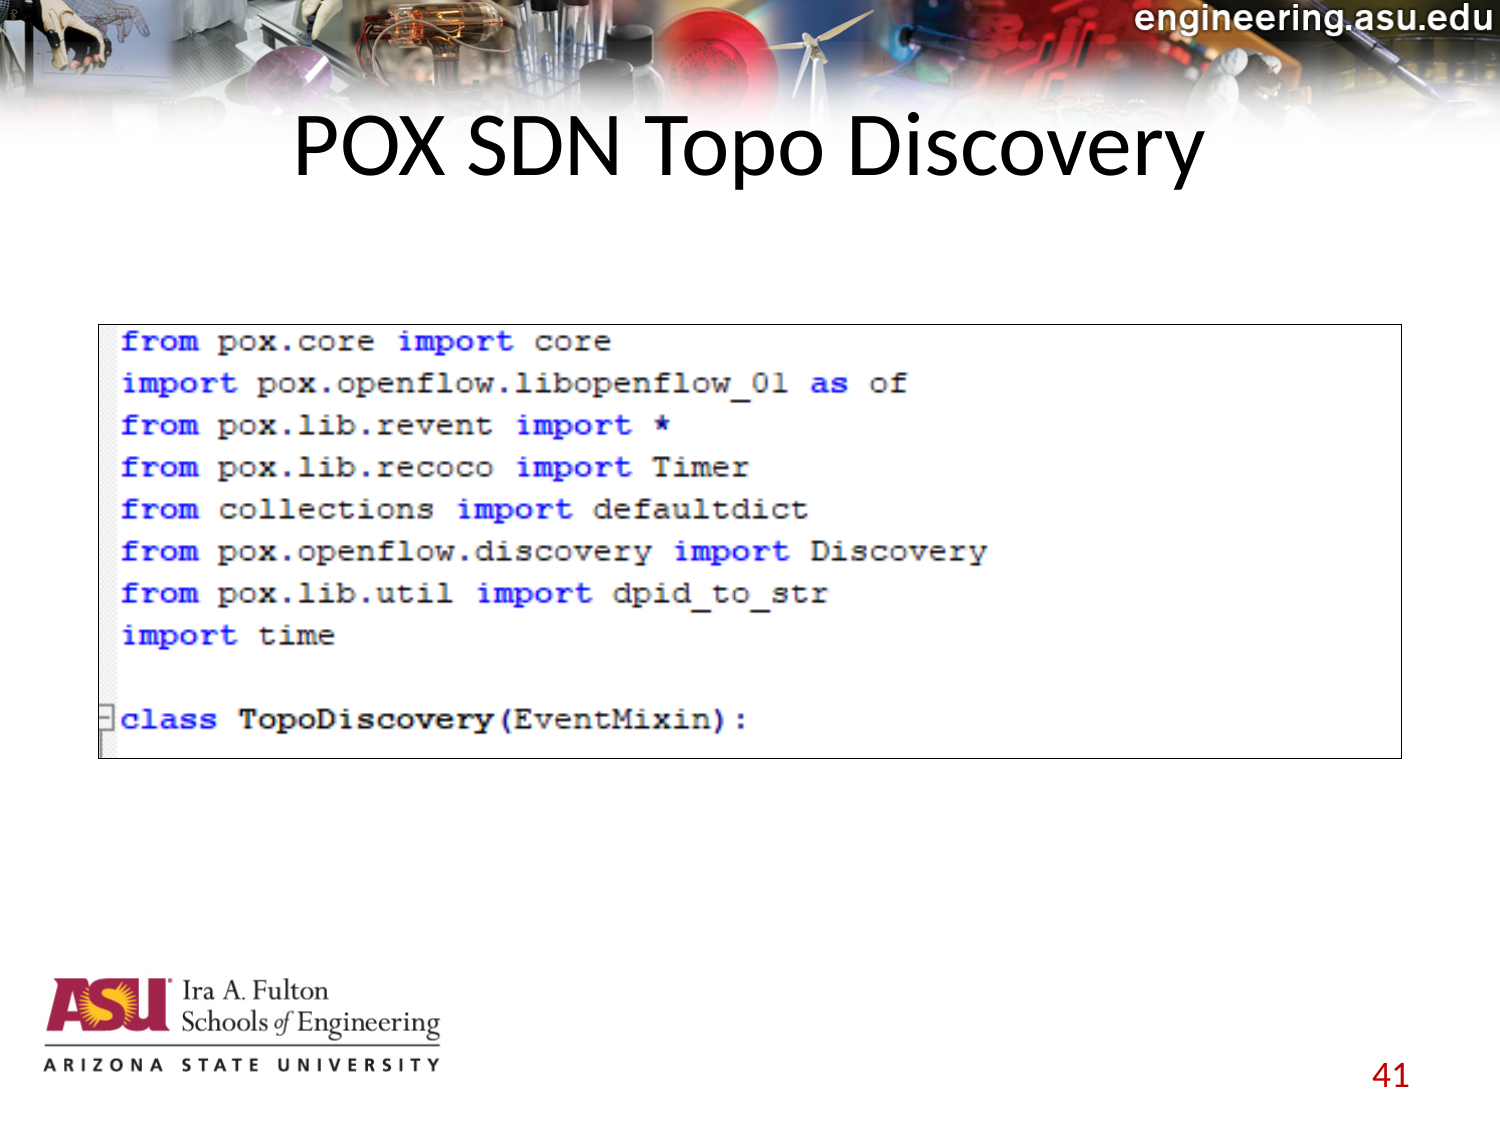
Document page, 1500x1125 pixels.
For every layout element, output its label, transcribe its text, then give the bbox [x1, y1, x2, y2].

slide_number 41 [1074, 1042, 1425, 1103]
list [97, 324, 1403, 759]
picture [0, 0, 1500, 1125]
title POX SDN Topo Discovery [75, 45, 1425, 233]
